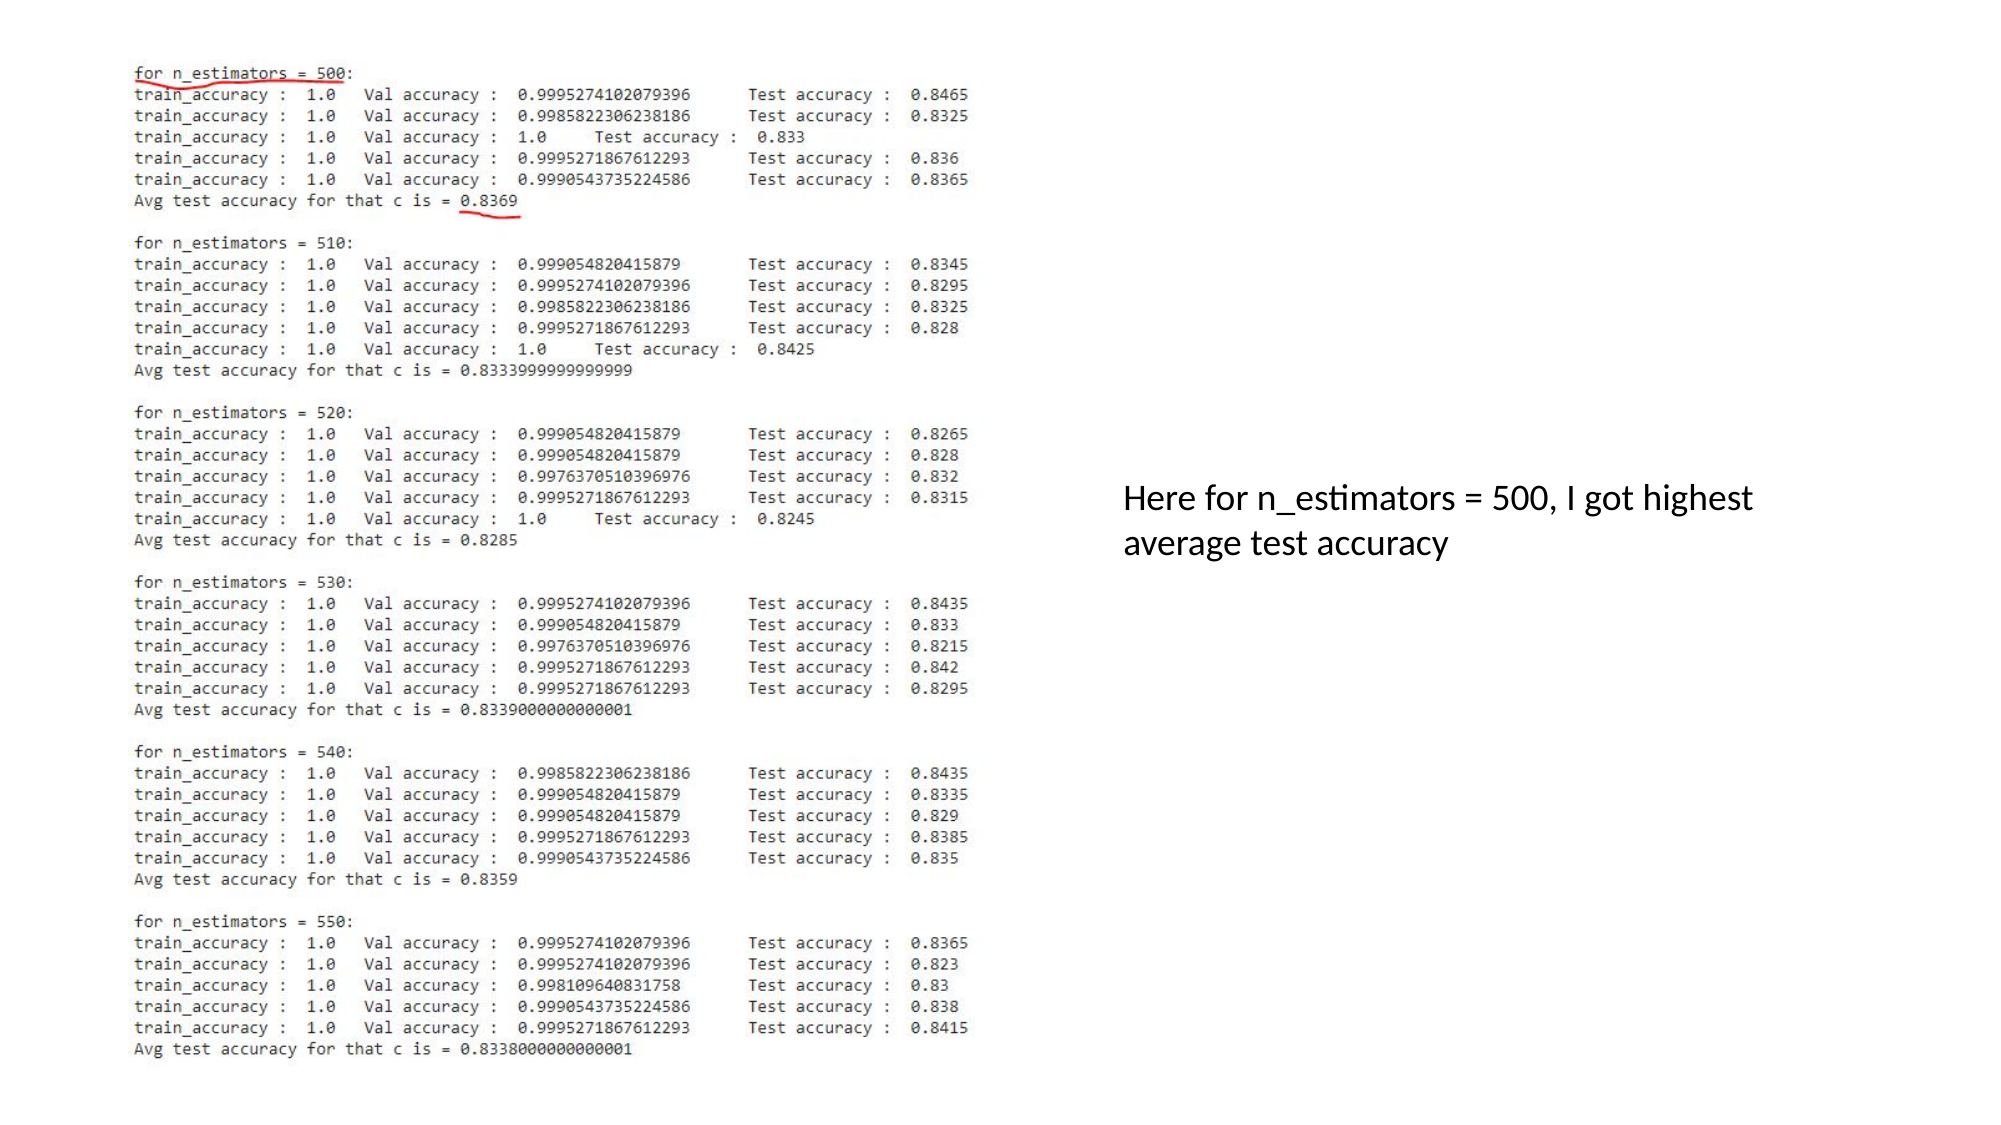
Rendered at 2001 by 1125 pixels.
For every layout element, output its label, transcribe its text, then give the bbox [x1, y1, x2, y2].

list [127, 59, 1000, 1072]
text_box Here for n_estimators = 500, I got highest average test accuracy [1108, 465, 1853, 616]
